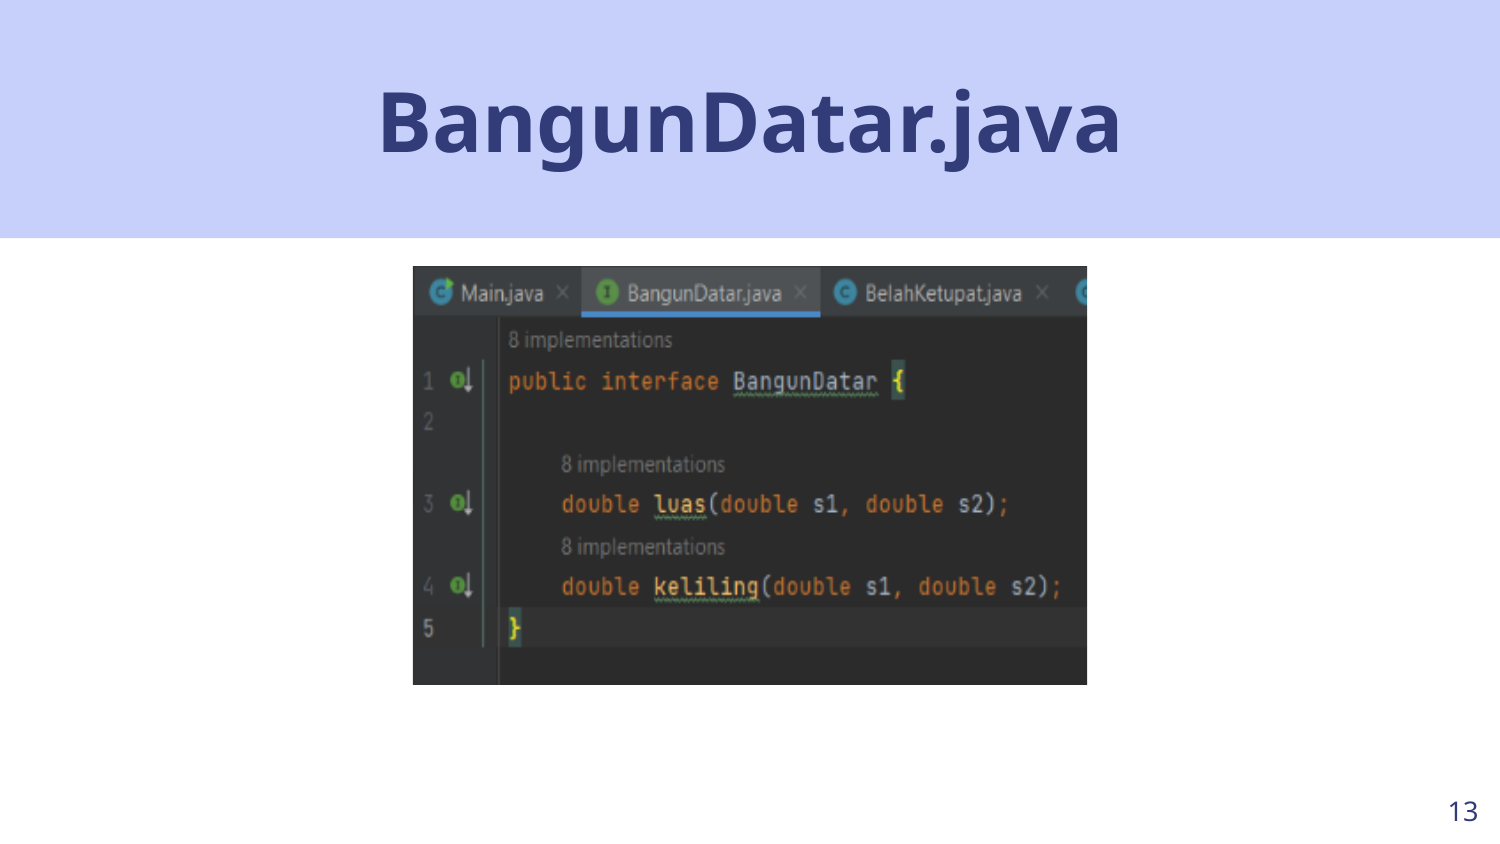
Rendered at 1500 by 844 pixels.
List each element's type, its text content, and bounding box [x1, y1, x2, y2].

picture [412, 265, 1088, 686]
text_box [0, 0, 1500, 239]
slide_number 13 [1403, 779, 1494, 844]
text_box BangunDatar.java [114, 68, 1386, 169]
